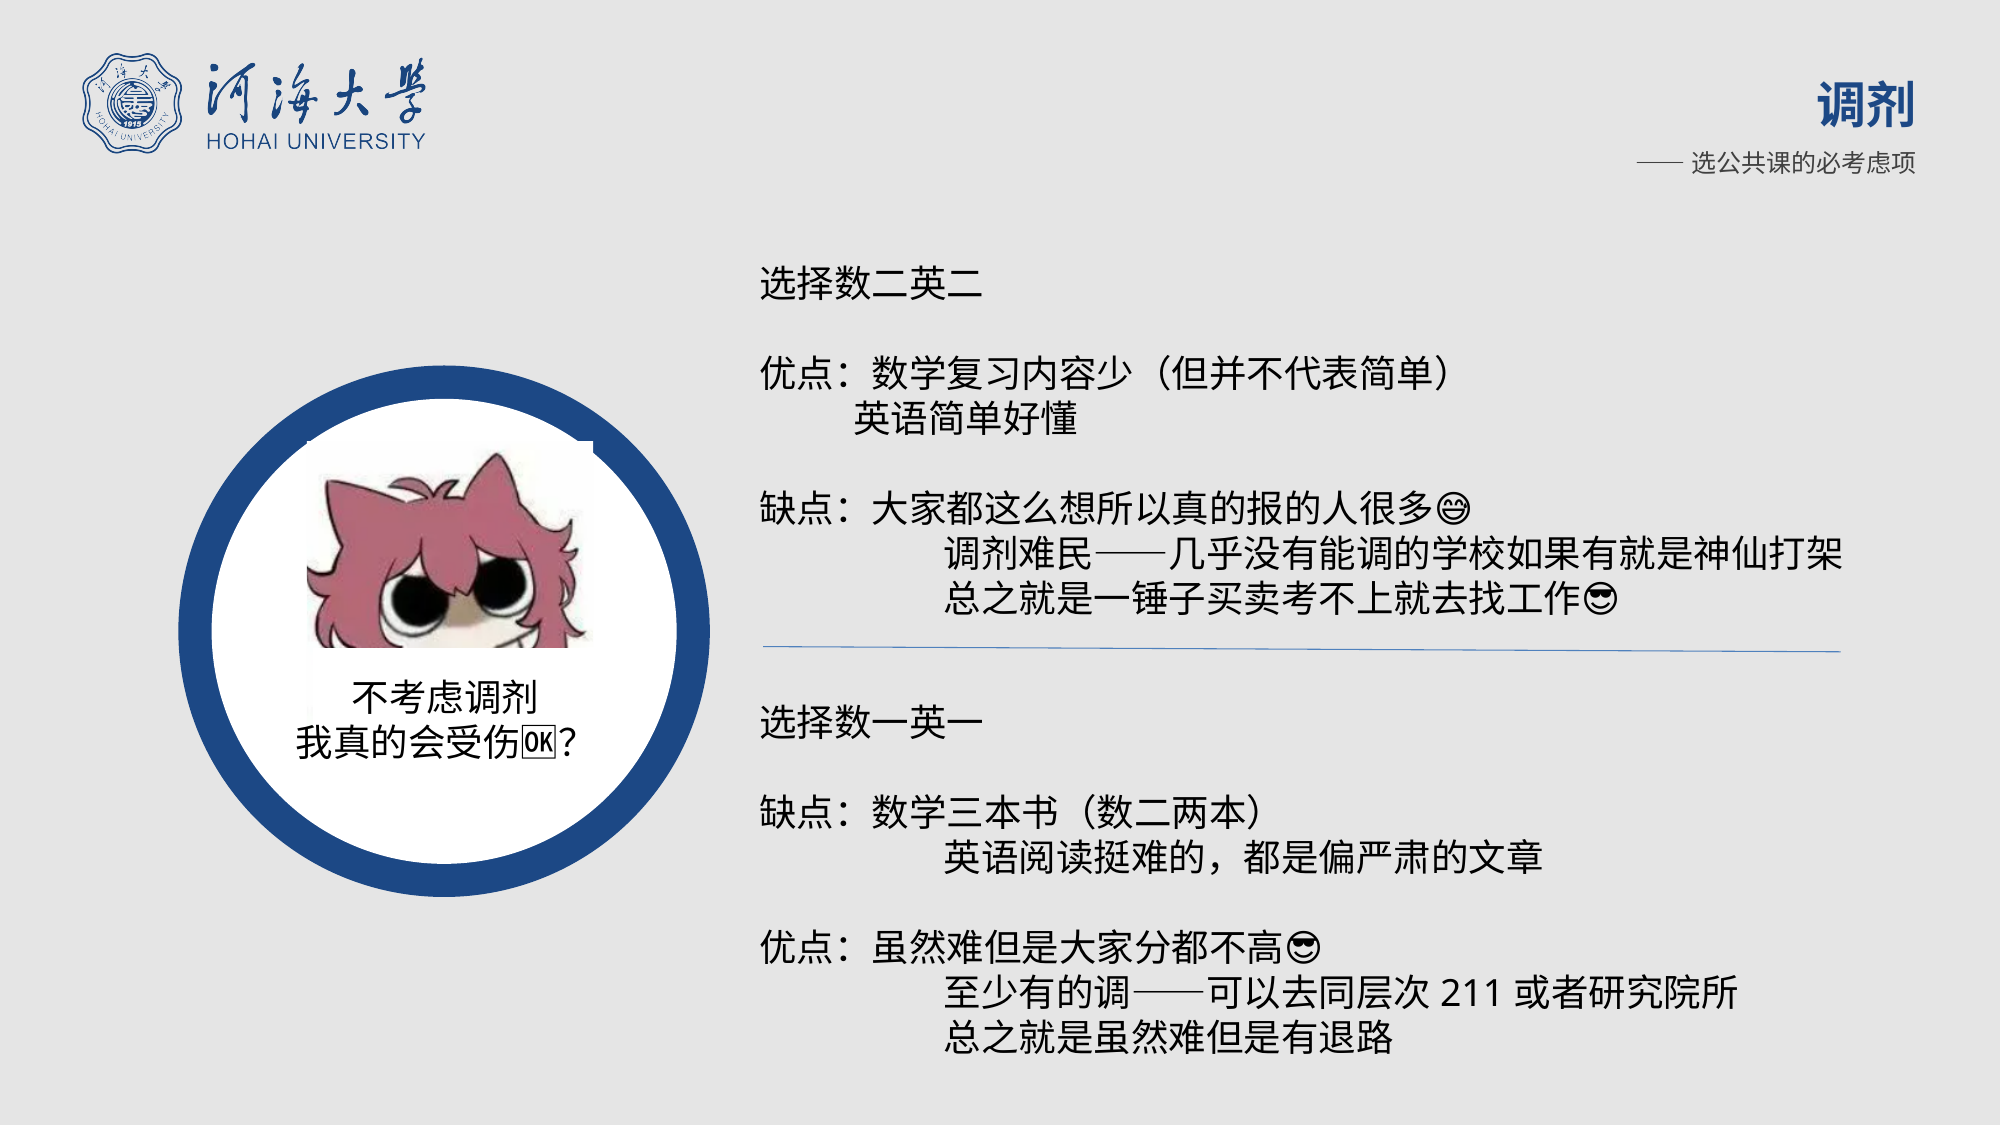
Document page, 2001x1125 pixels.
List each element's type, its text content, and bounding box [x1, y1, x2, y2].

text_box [763, 646, 1841, 652]
text_box 选择数二英二 优点：数学复习内容少（但并不代表简单） 英语简单好懂 缺点：大家都这么想所以真的报的人很多😅 调剂难民——几乎没有能调的学校如果有就是神仙打架 总之就是一锤子买卖考不上就去找工作😎 [744, 252, 1946, 628]
text_box 选择数一英一 缺点：数学三本书（数二两本） 英语阅读挺难的，都是偏严肃的文章 优点：虽然难但是大家分都不高😎 至少有的调——可以去同层次211或者研究院所 总之就是虽然难但是有退路 [744, 691, 1946, 1066]
picture [82, 53, 452, 167]
picture [306, 441, 594, 732]
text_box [1064, 66, 1932, 181]
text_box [178, 365, 710, 897]
